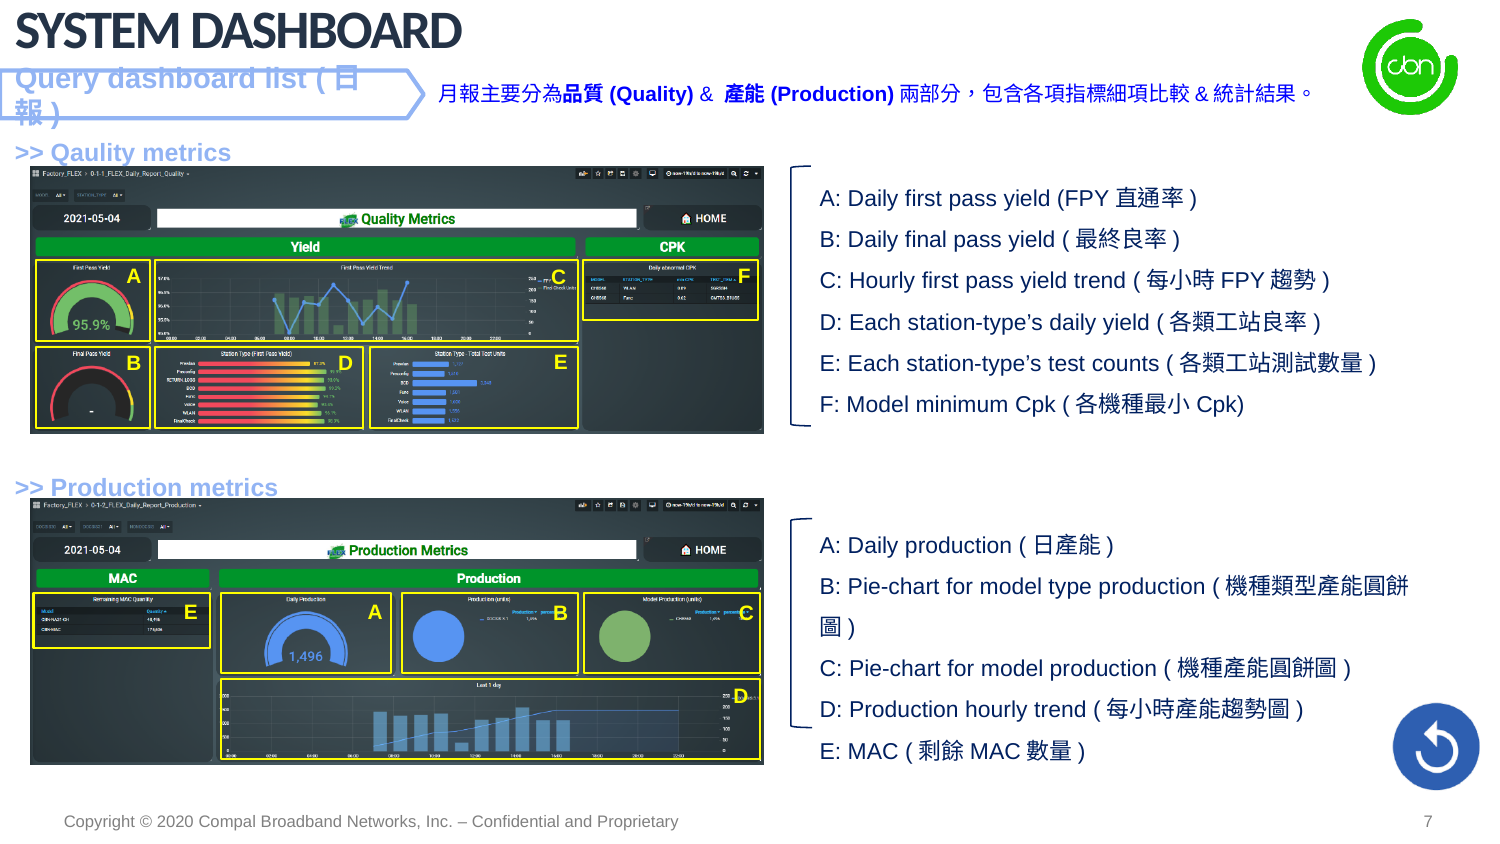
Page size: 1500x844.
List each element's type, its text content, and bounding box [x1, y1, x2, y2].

text_box A: Daily production (日產能) B: Pie-chart for model type production (機種類型產能圓餅圖) C: Pie-chart for model production (機種產能圓餅圖) D: Production hourly trend (每小時產能趨勢圖) E: MAC (剩餘MAC數量) [804, 509, 1458, 771]
picture [1362, 19, 1458, 115]
text_box [790, 165, 811, 427]
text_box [30, 165, 770, 434]
slide_number 7 [1372, 802, 1448, 839]
text_box >> Production metrics [0, 448, 329, 509]
text_box A: Daily first pass yield (FPY直通率) B: Daily final pass yield (最終良率) C: Hourly first pass yield trend (每小時FPY趨勢) D: Each station-type’s daily yield (各類工站良率) E: Each station-type’s test counts (各類工站測試數量) F: Model minimum Cpk (各機種最小Cpk) [804, 162, 1458, 425]
text_box Query dashboard list (日報) [0, 68, 423, 121]
text_box >> Qaulity metrics [0, 114, 285, 174]
text_box 月報主要分為品質(Quality) & 產能(Production)兩部分，包含各項指標細項比較&統計結果。 [423, 73, 1314, 113]
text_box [30, 497, 772, 765]
picture [1392, 702, 1480, 793]
text_box System dashboard [0, 0, 1375, 86]
text_box [790, 518, 804, 729]
